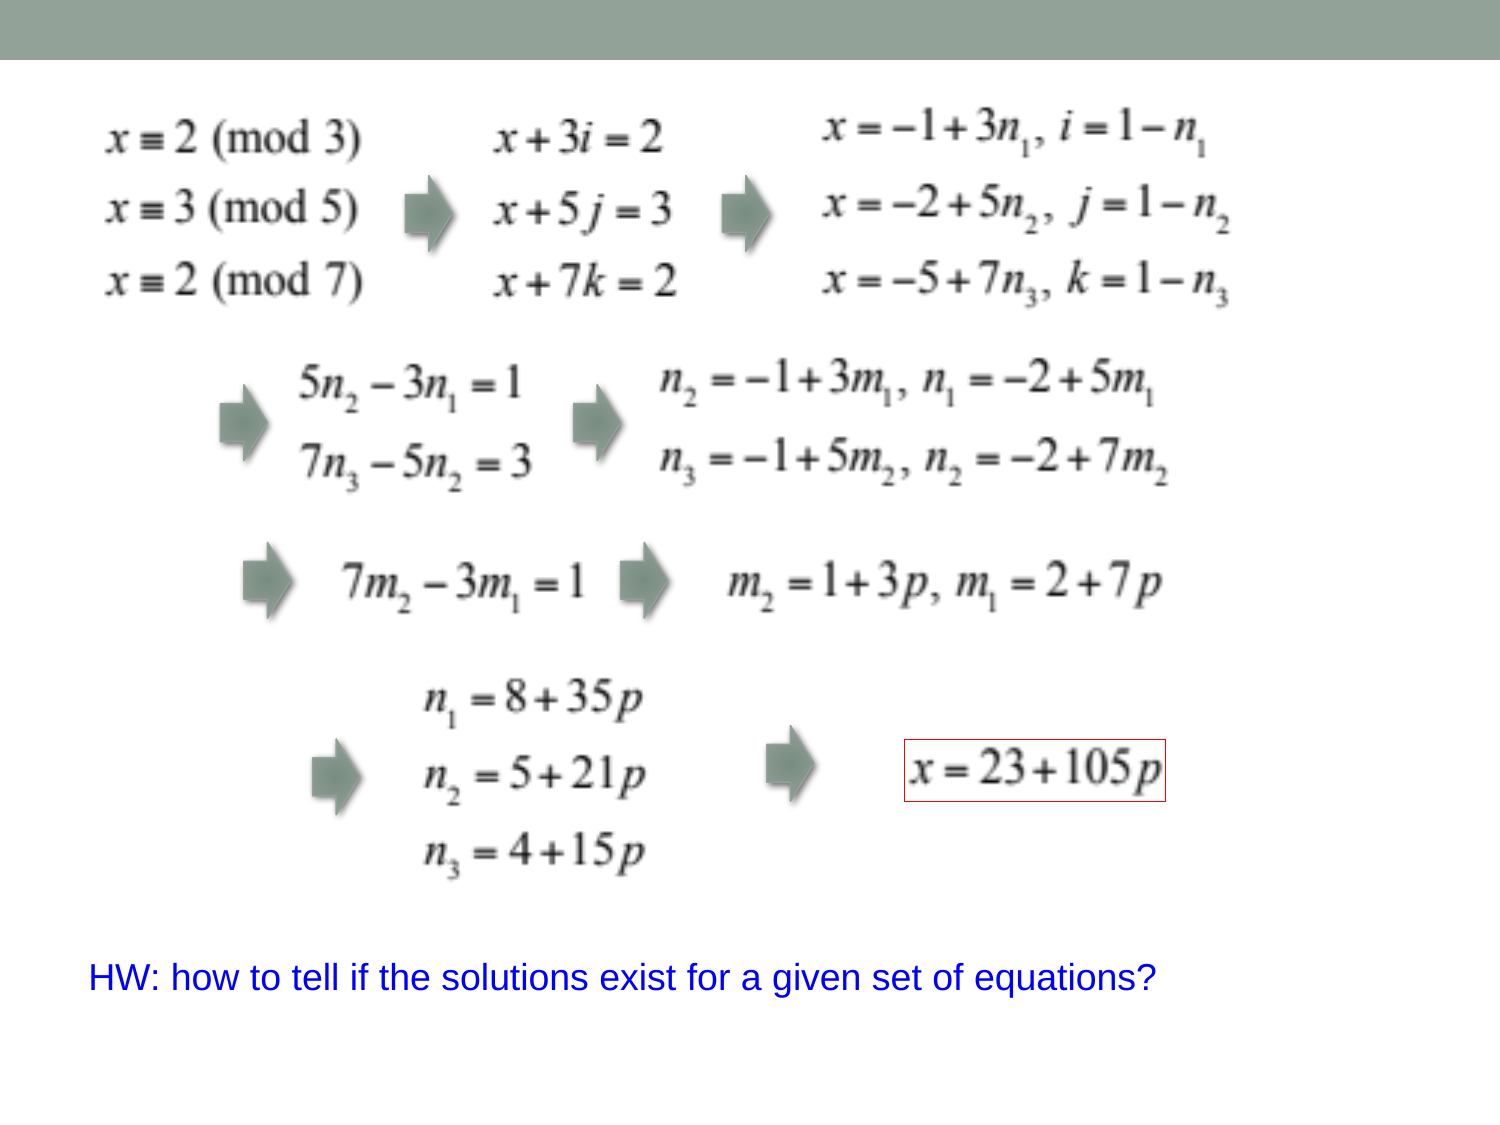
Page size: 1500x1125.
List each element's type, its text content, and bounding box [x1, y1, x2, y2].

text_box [99, 108, 369, 311]
text_box [243, 541, 292, 619]
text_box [335, 544, 590, 619]
text_box [766, 724, 815, 802]
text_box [904, 738, 1166, 802]
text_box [488, 108, 684, 303]
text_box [654, 341, 1173, 494]
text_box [817, 88, 1238, 318]
text_box HW: how to tell if the solutions exist for a given set of equations? [73, 945, 1400, 1006]
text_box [722, 542, 1166, 617]
text_box [219, 384, 269, 462]
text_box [294, 347, 536, 499]
text_box [311, 738, 361, 816]
text_box [404, 174, 453, 252]
text_box [572, 384, 622, 462]
text_box [721, 174, 771, 252]
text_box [418, 659, 653, 889]
text_box [619, 541, 669, 619]
